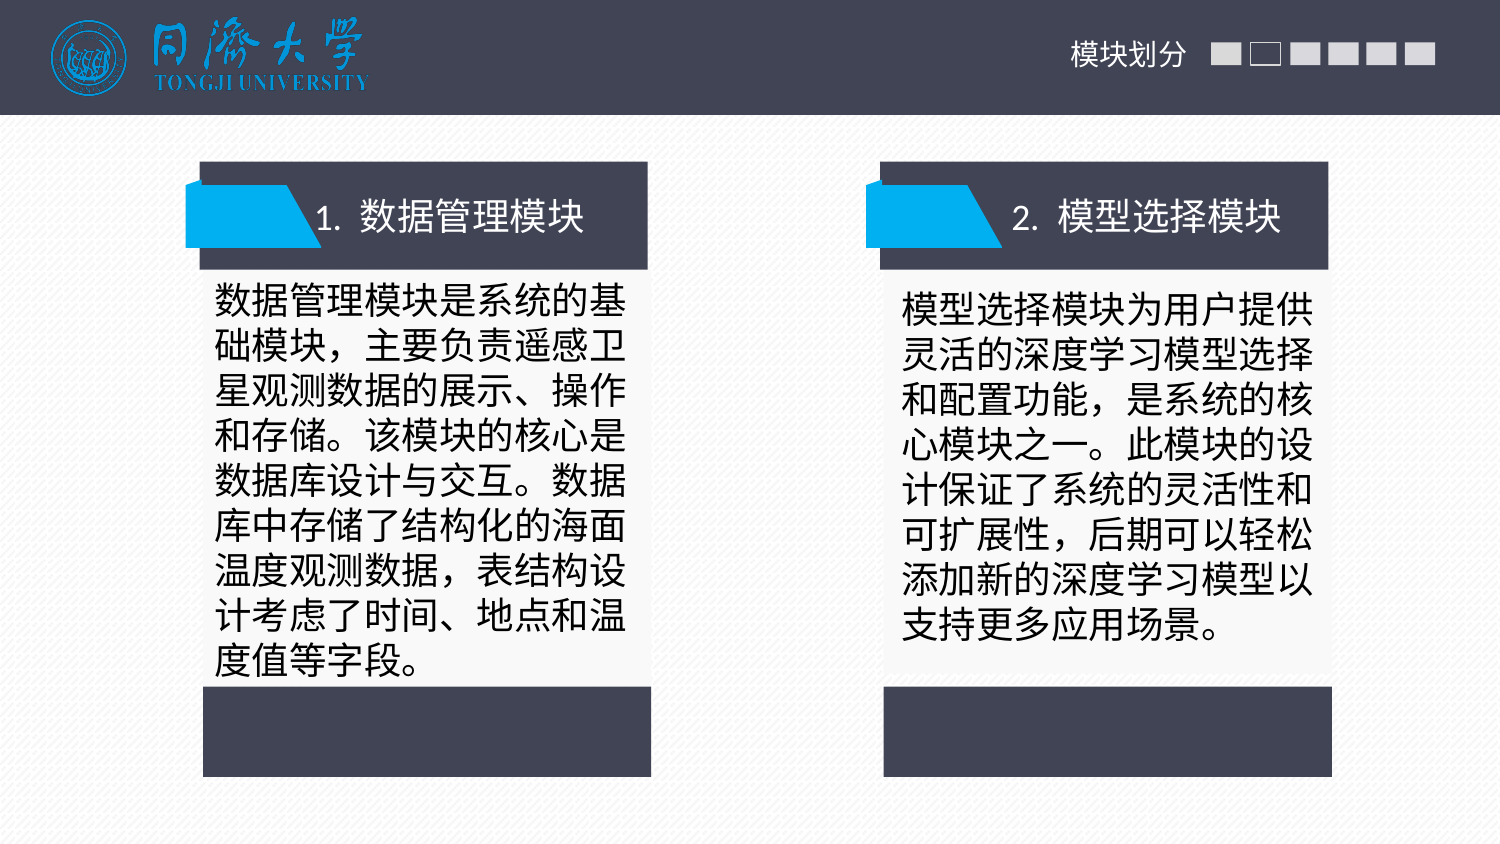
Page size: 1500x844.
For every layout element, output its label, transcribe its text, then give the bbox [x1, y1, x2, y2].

text_box [1404, 42, 1436, 66]
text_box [202, 686, 652, 778]
text_box [883, 273, 1332, 674]
text_box [203, 270, 652, 686]
text_box [1211, 42, 1242, 66]
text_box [866, 161, 1329, 270]
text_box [883, 686, 1333, 778]
picture [0, 0, 1500, 844]
text_box [1366, 42, 1397, 66]
text_box [1250, 42, 1281, 66]
text_box 模块划分 [1062, 28, 1196, 79]
text_box [1290, 42, 1321, 66]
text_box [185, 161, 648, 270]
text_box [1328, 42, 1359, 66]
